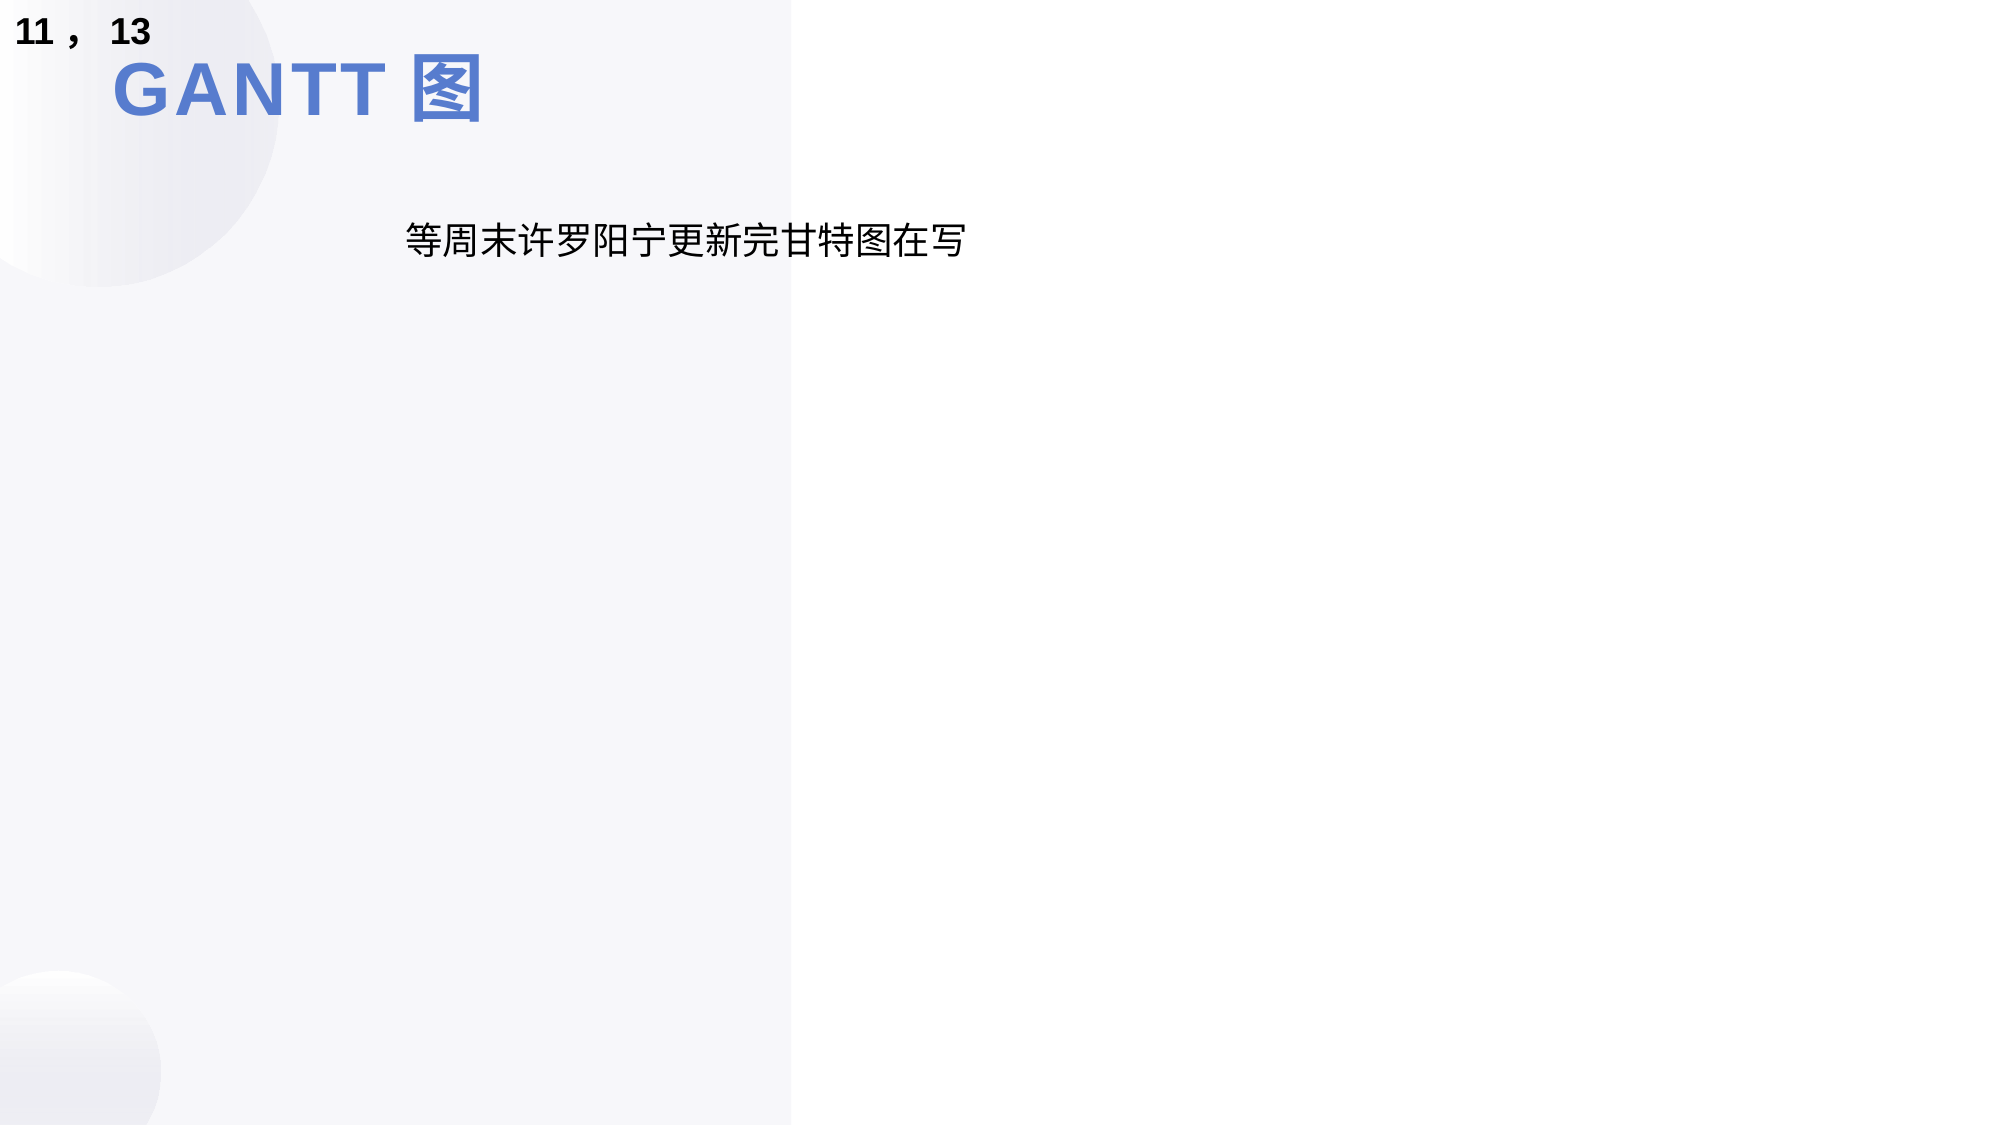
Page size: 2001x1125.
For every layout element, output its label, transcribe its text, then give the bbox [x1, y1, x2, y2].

text_box 11，13 [0, 0, 174, 60]
title GANTT图 [95, 13, 745, 159]
text_box 等周末许罗阳宁更新完甘特图在写 [390, 209, 1041, 269]
